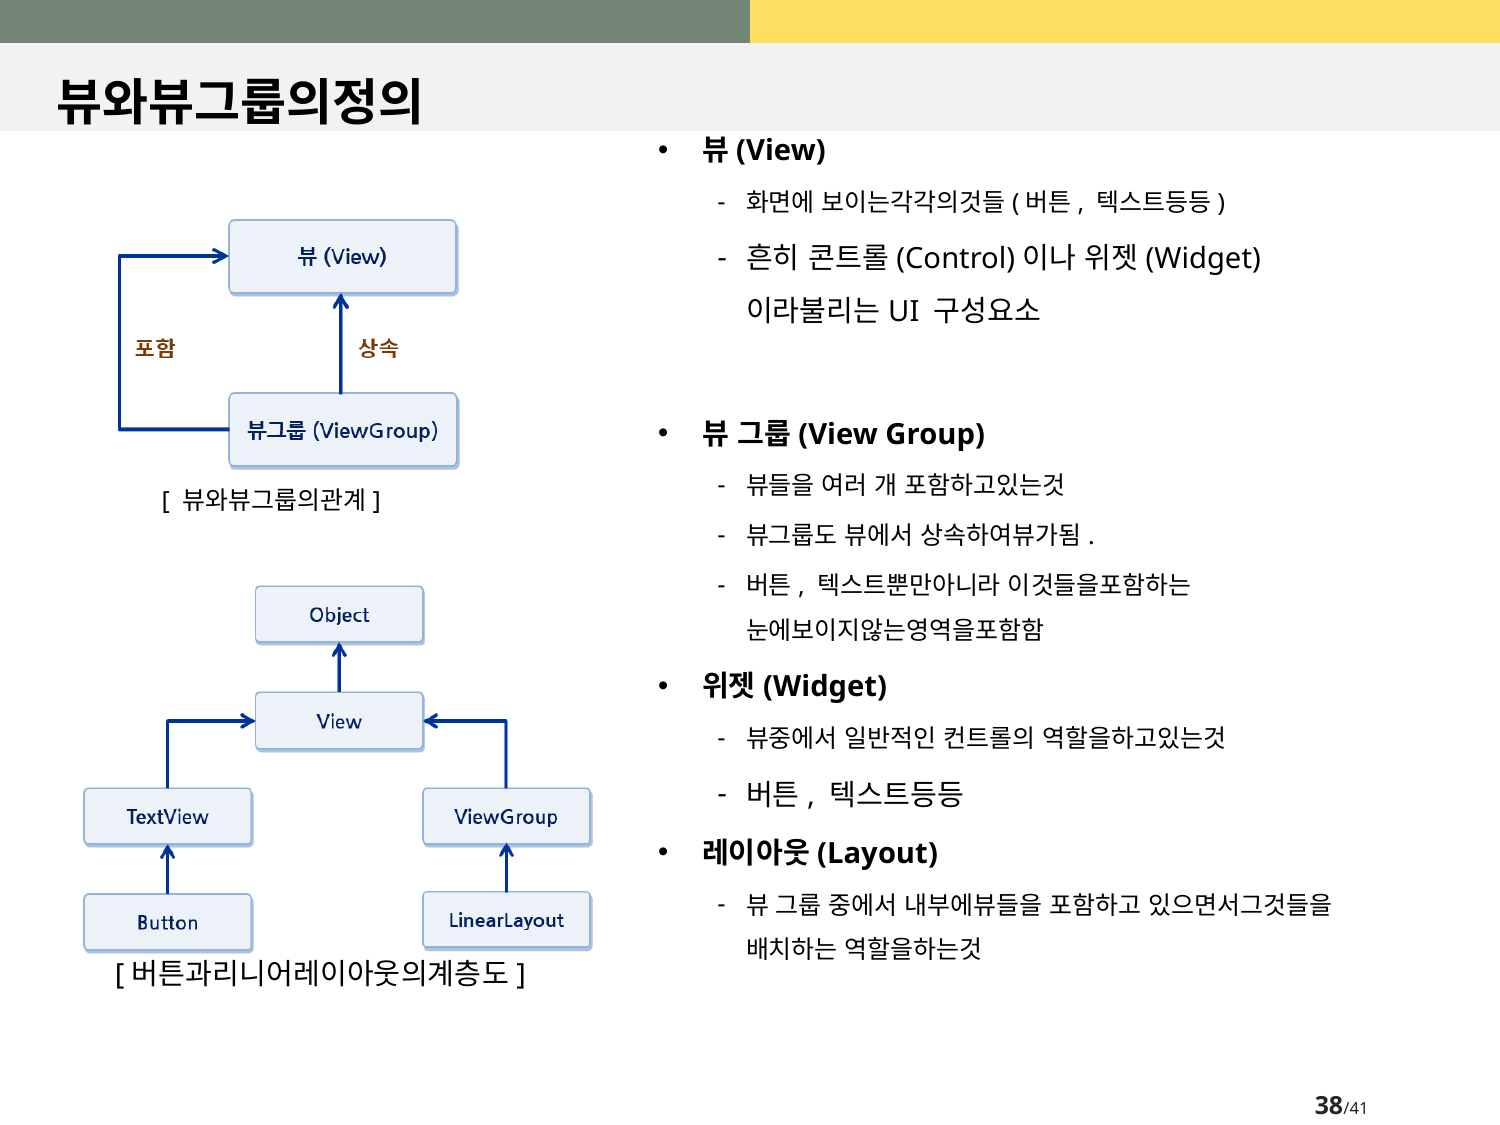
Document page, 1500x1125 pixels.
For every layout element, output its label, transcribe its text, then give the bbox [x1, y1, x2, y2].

picture [65, 569, 610, 966]
text_box [ 뷰와뷰그룹의관계] [146, 493, 396, 522]
list 뷰(View) 화면에 보이는각각의것들(버튼, 텍스트등등) 흔히 콘트롤(Control)이나 위젯(Widget)이라불리는UI 구성요소 뷰 그룹(View Group) 뷰들을 여러 개 포함하고있는것 뷰그룹도 뷰에서 상속하여뷰가됨. 버튼, 텍스트뿐만아니라 이것들을포함하는 눈에보이지않는영역을포함함 위젯(Widget) 뷰중에서 일반적인 컨트롤의 역할을하고있는것 버튼, 텍스트등등 레이아웃(Layout) 뷰 그룹 중에서 내부에뷰들을 포함하고 있으면서그것들을 배치하는 역할을하는것 [642, 128, 1414, 1010]
text_box [버튼과리니어레이아웃의계층도] [100, 974, 541, 998]
picture [89, 198, 491, 486]
title 뷰와뷰그룹의정의 [41, 42, 1459, 128]
